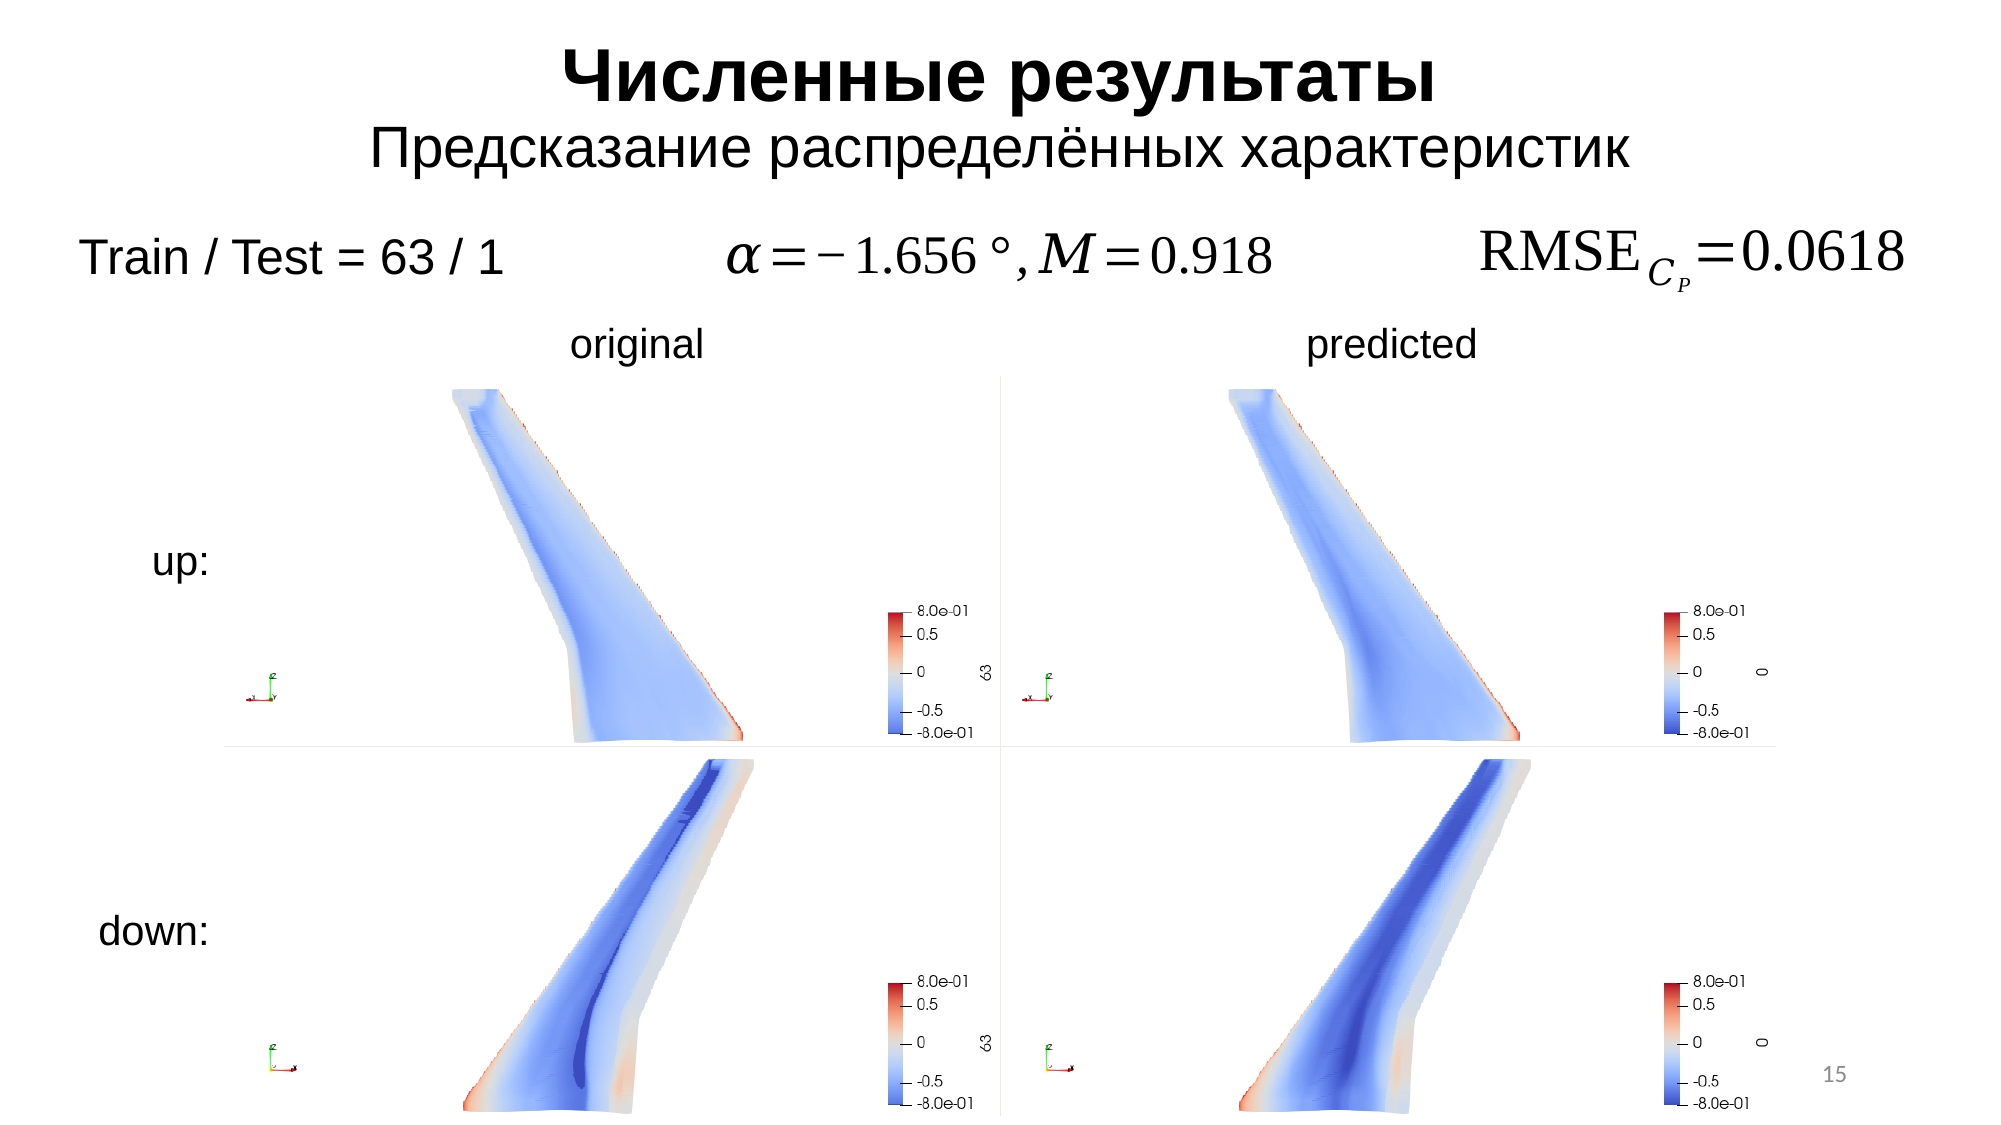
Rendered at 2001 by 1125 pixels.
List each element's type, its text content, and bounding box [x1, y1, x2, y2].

picture [224, 376, 1776, 1116]
text_box Train / Test = 63 / 1 [63, 217, 521, 293]
slide_number 15 [1776, 1042, 1863, 1103]
table_cell down: [62, 745, 224, 1116]
title Численные результаты Предсказание распределённых характеристик [0, 0, 2000, 218]
table_header up: [62, 376, 224, 745]
